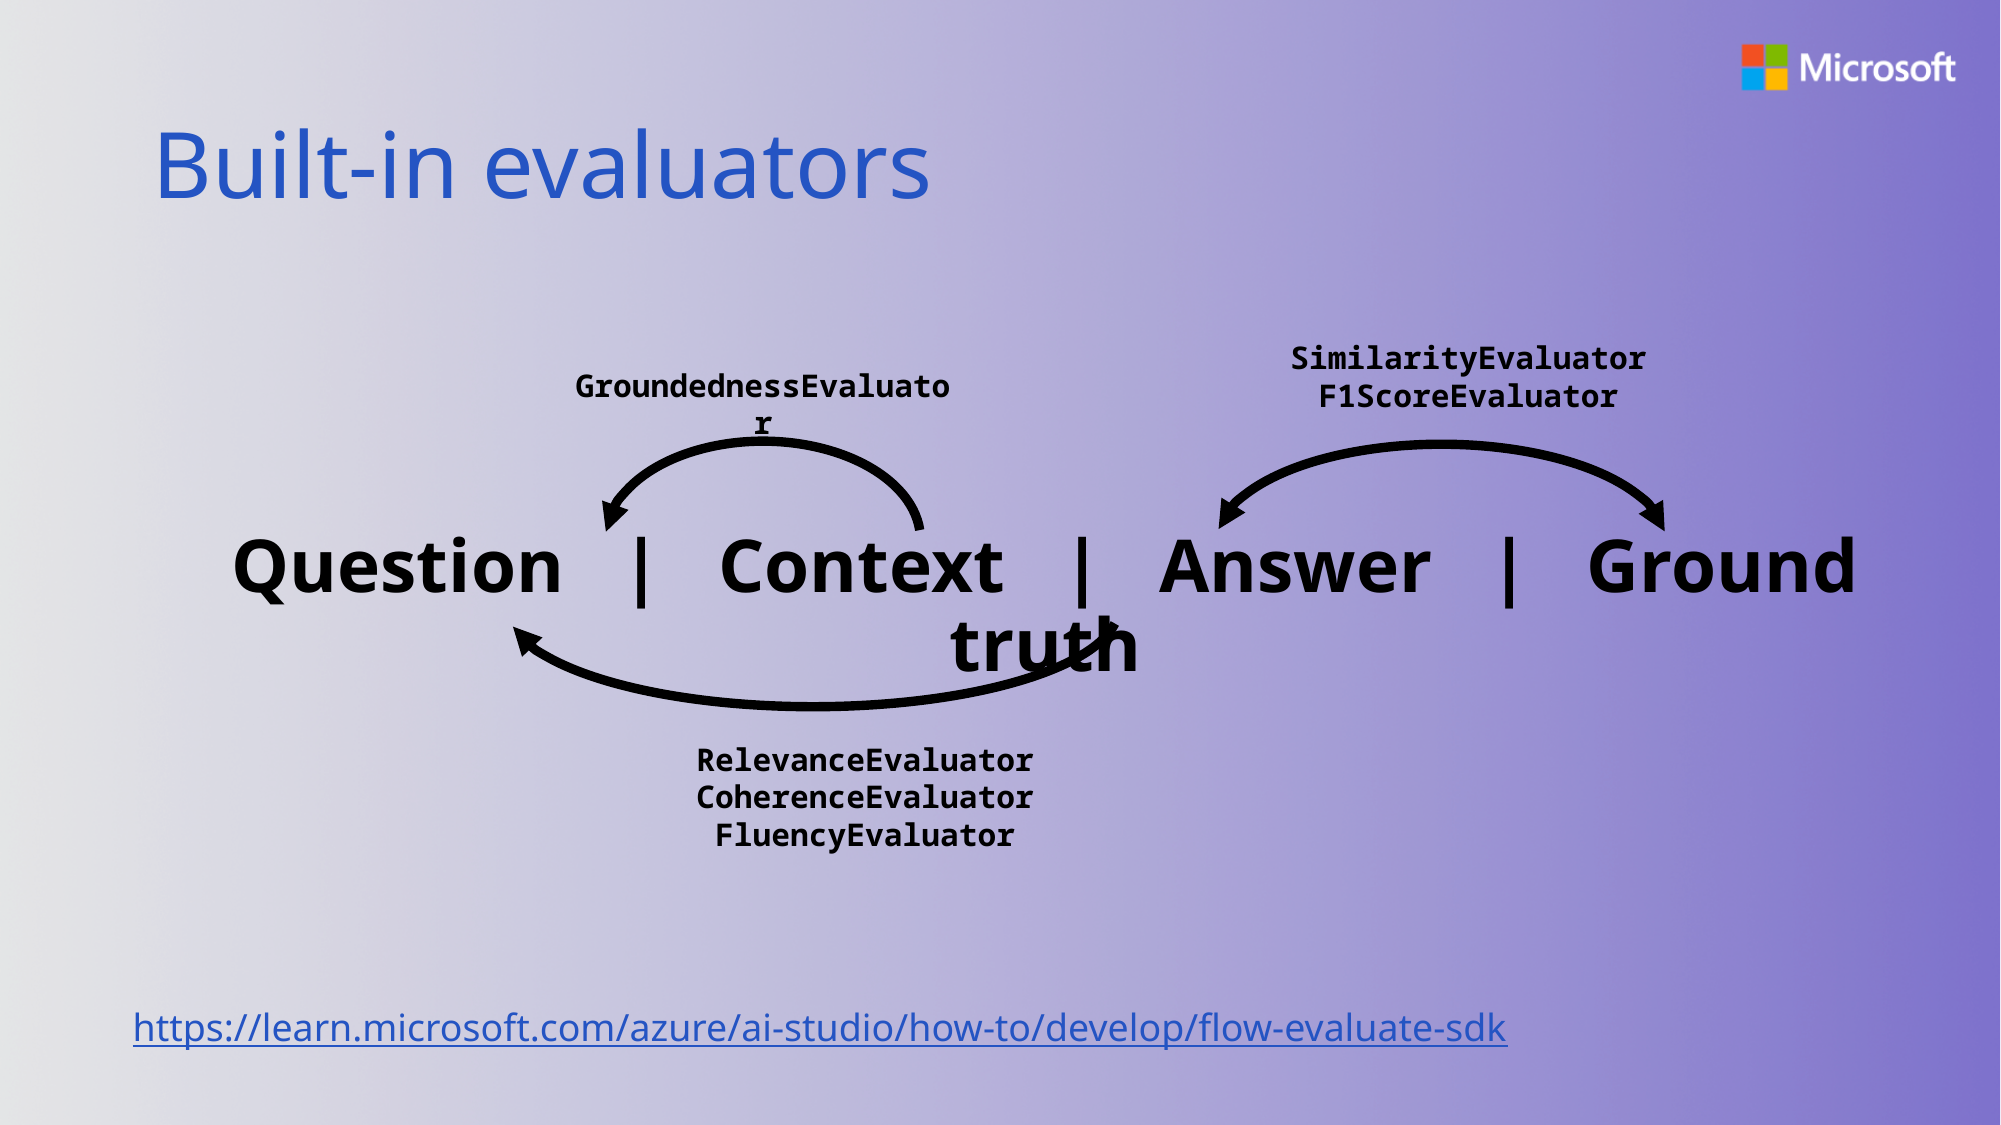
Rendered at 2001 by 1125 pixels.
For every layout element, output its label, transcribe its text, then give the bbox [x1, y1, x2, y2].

text_box GroundednessEvaluator [552, 358, 974, 449]
title Built-in evaluators [137, 59, 1863, 278]
text_box [602, 440, 921, 540]
text_box Question | Context | Answer | Ground truth [183, 522, 1909, 666]
text_box [512, 608, 1116, 708]
text_box https://learn.microsoft.com/azure/ai-studio/how-to/develop/flow-evaluate-sdk [117, 996, 1882, 1063]
text_box RelevanceEvaluator CoherenceEvaluator FluencyEvaluator [667, 732, 1063, 860]
text_box [1218, 443, 1666, 543]
picture [0, 0, 2001, 1125]
text_box SimilarityEvaluator F1ScoreEvaluator [1270, 331, 1667, 421]
